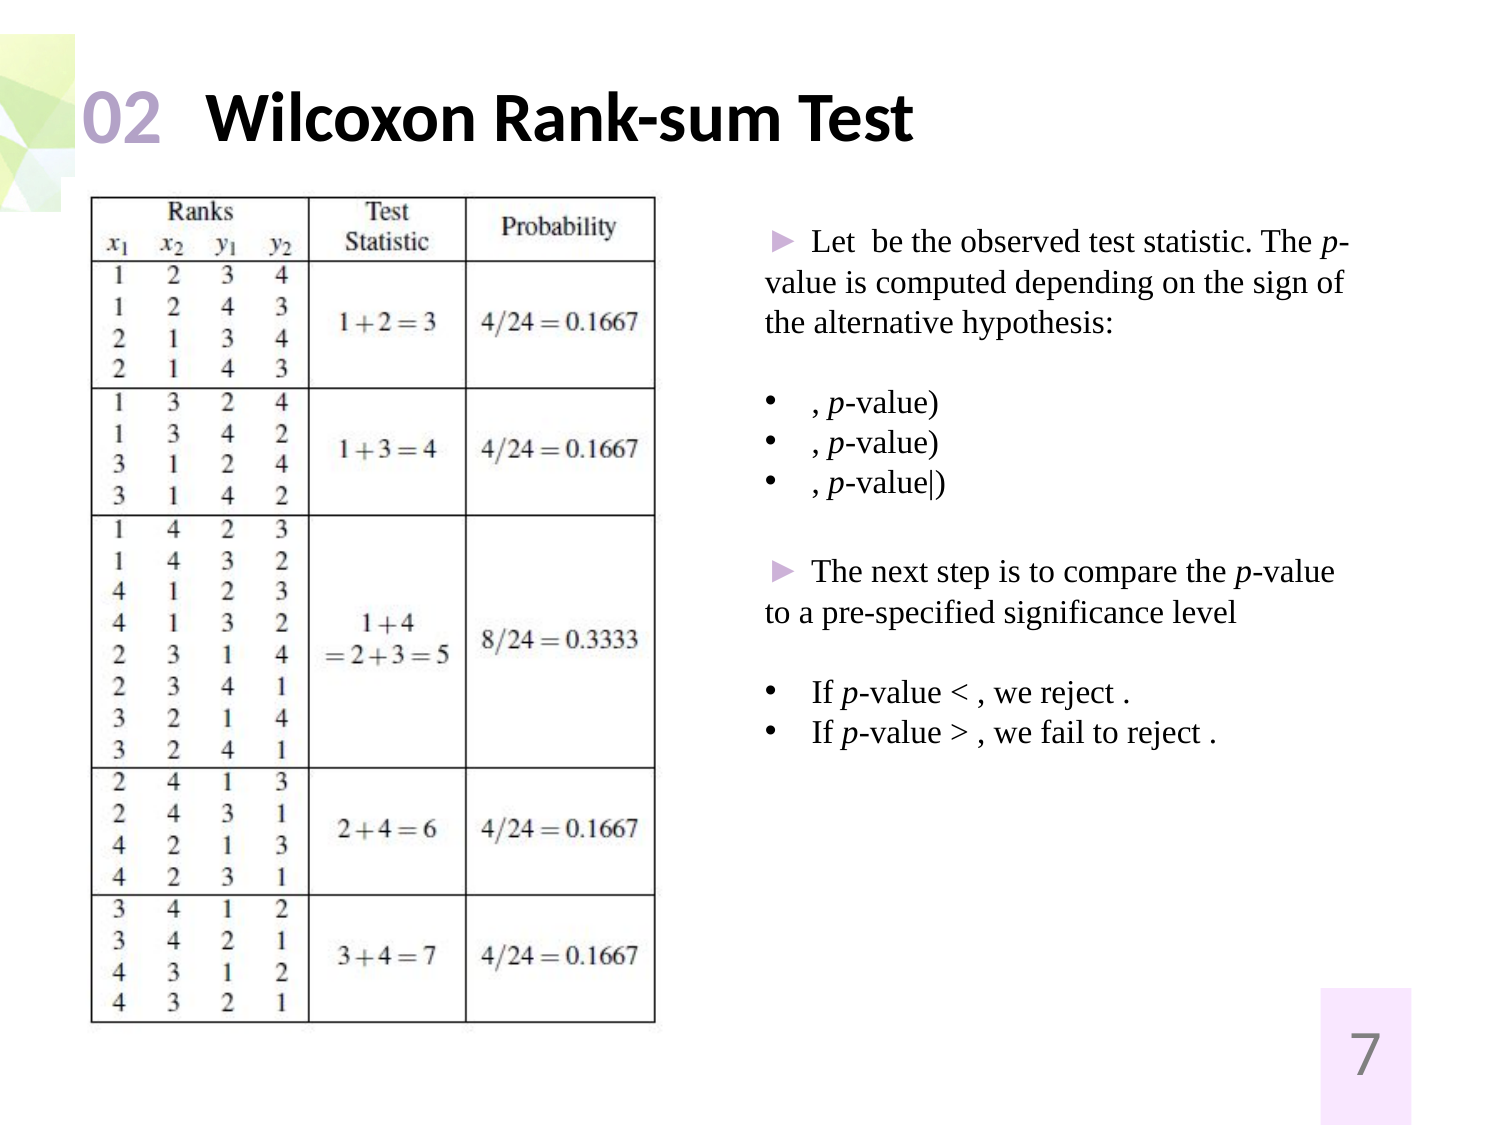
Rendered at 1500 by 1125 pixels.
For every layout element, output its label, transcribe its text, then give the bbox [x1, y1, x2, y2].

text_box 7 [1320, 988, 1412, 1125]
title Wilcoxon Rank-sum Test [61, 47, 1319, 178]
picture [0, 0, 1500, 1125]
